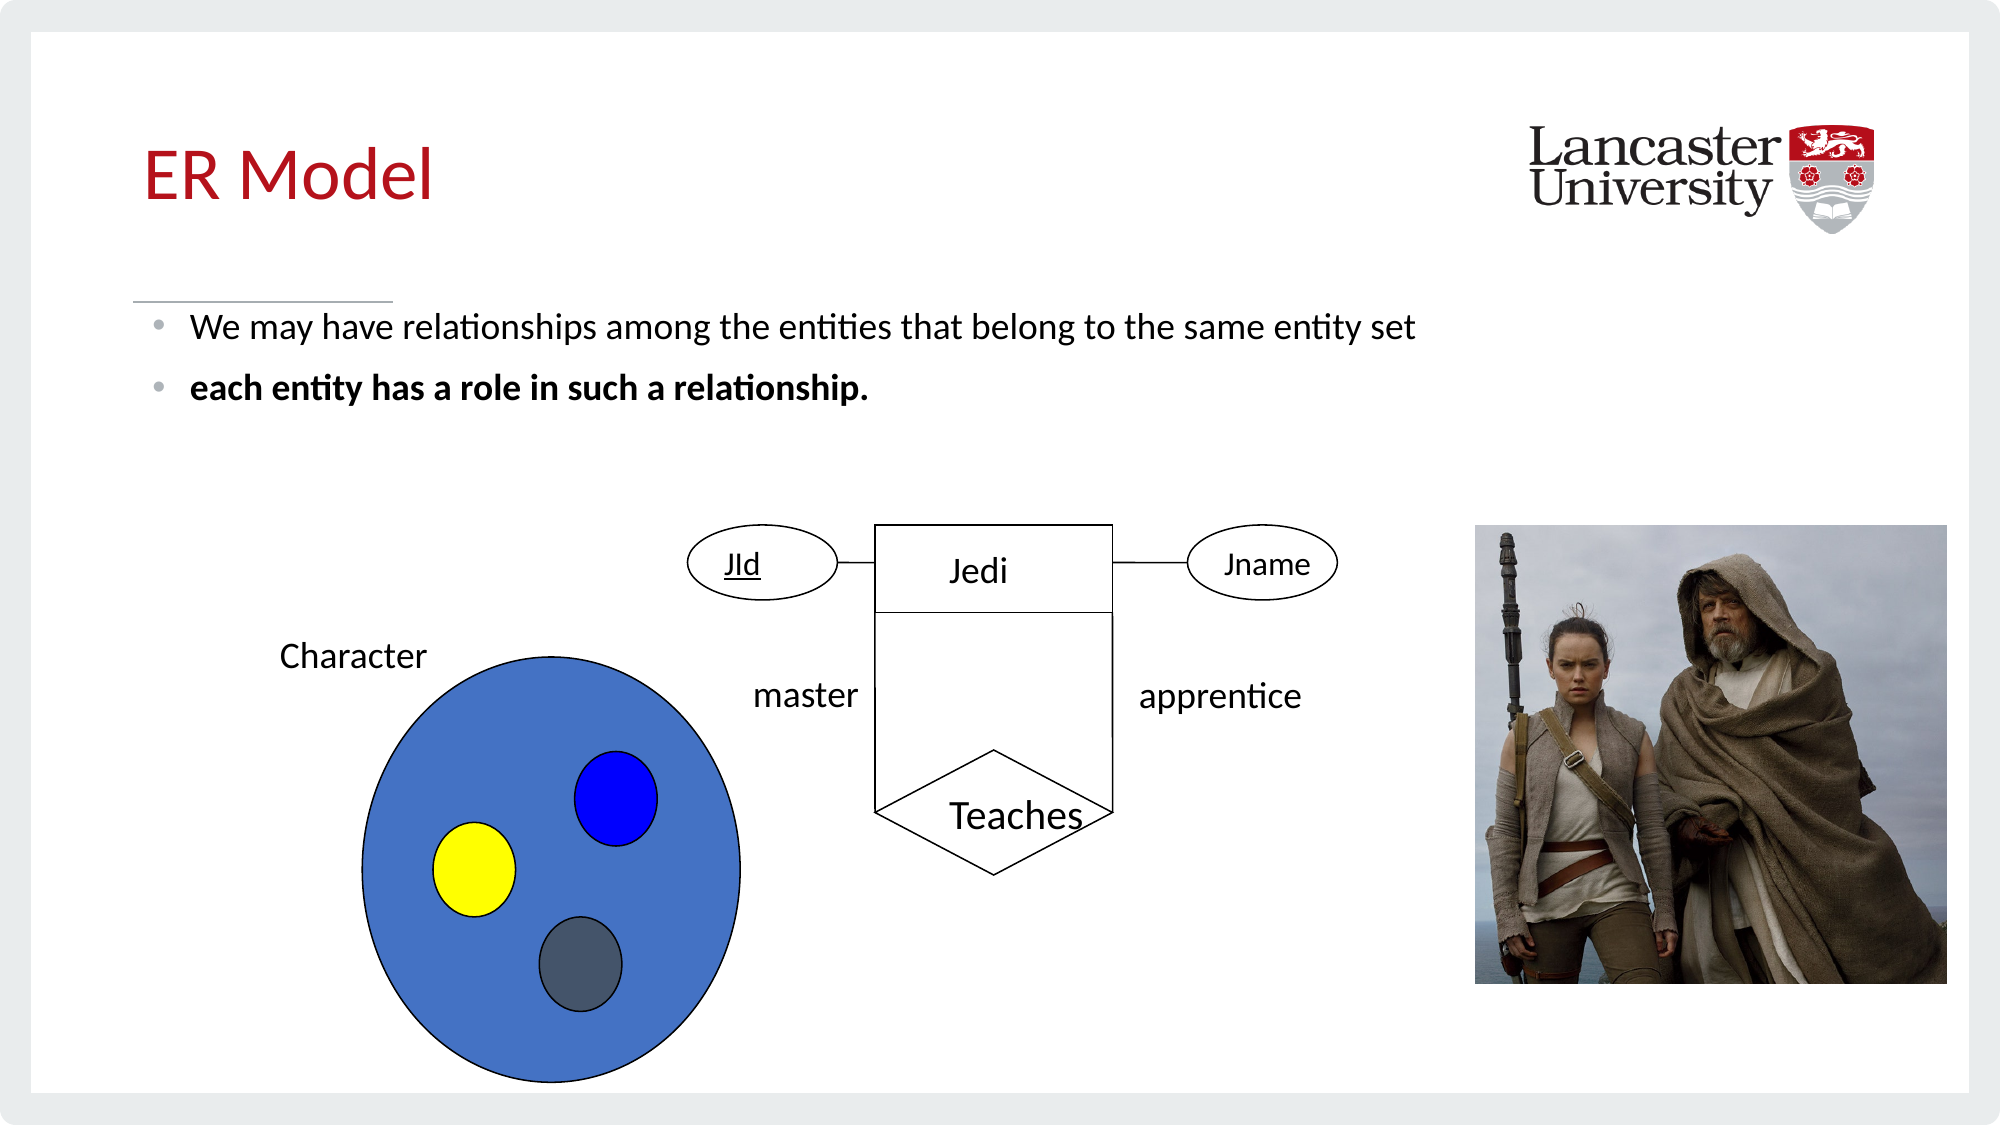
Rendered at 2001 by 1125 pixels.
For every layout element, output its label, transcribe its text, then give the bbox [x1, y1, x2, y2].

text_box Teaches [874, 750, 1112, 876]
text_box [539, 916, 622, 1012]
text_box JId [687, 524, 838, 600]
title ER Model [128, 78, 1482, 279]
list We may have relationships among the entities that belong to the same entity set each entity has a role in such a relationship. [137, 299, 1863, 1014]
text_box apprentice [1123, 663, 1318, 724]
text_box Character [265, 623, 443, 684]
text_box [574, 751, 658, 847]
text_box [432, 822, 516, 917]
text_box master [738, 662, 875, 723]
text_box Jname [1187, 524, 1338, 600]
picture [1475, 524, 1947, 984]
text_box Jedi [874, 524, 1113, 613]
text_box [362, 656, 741, 1083]
